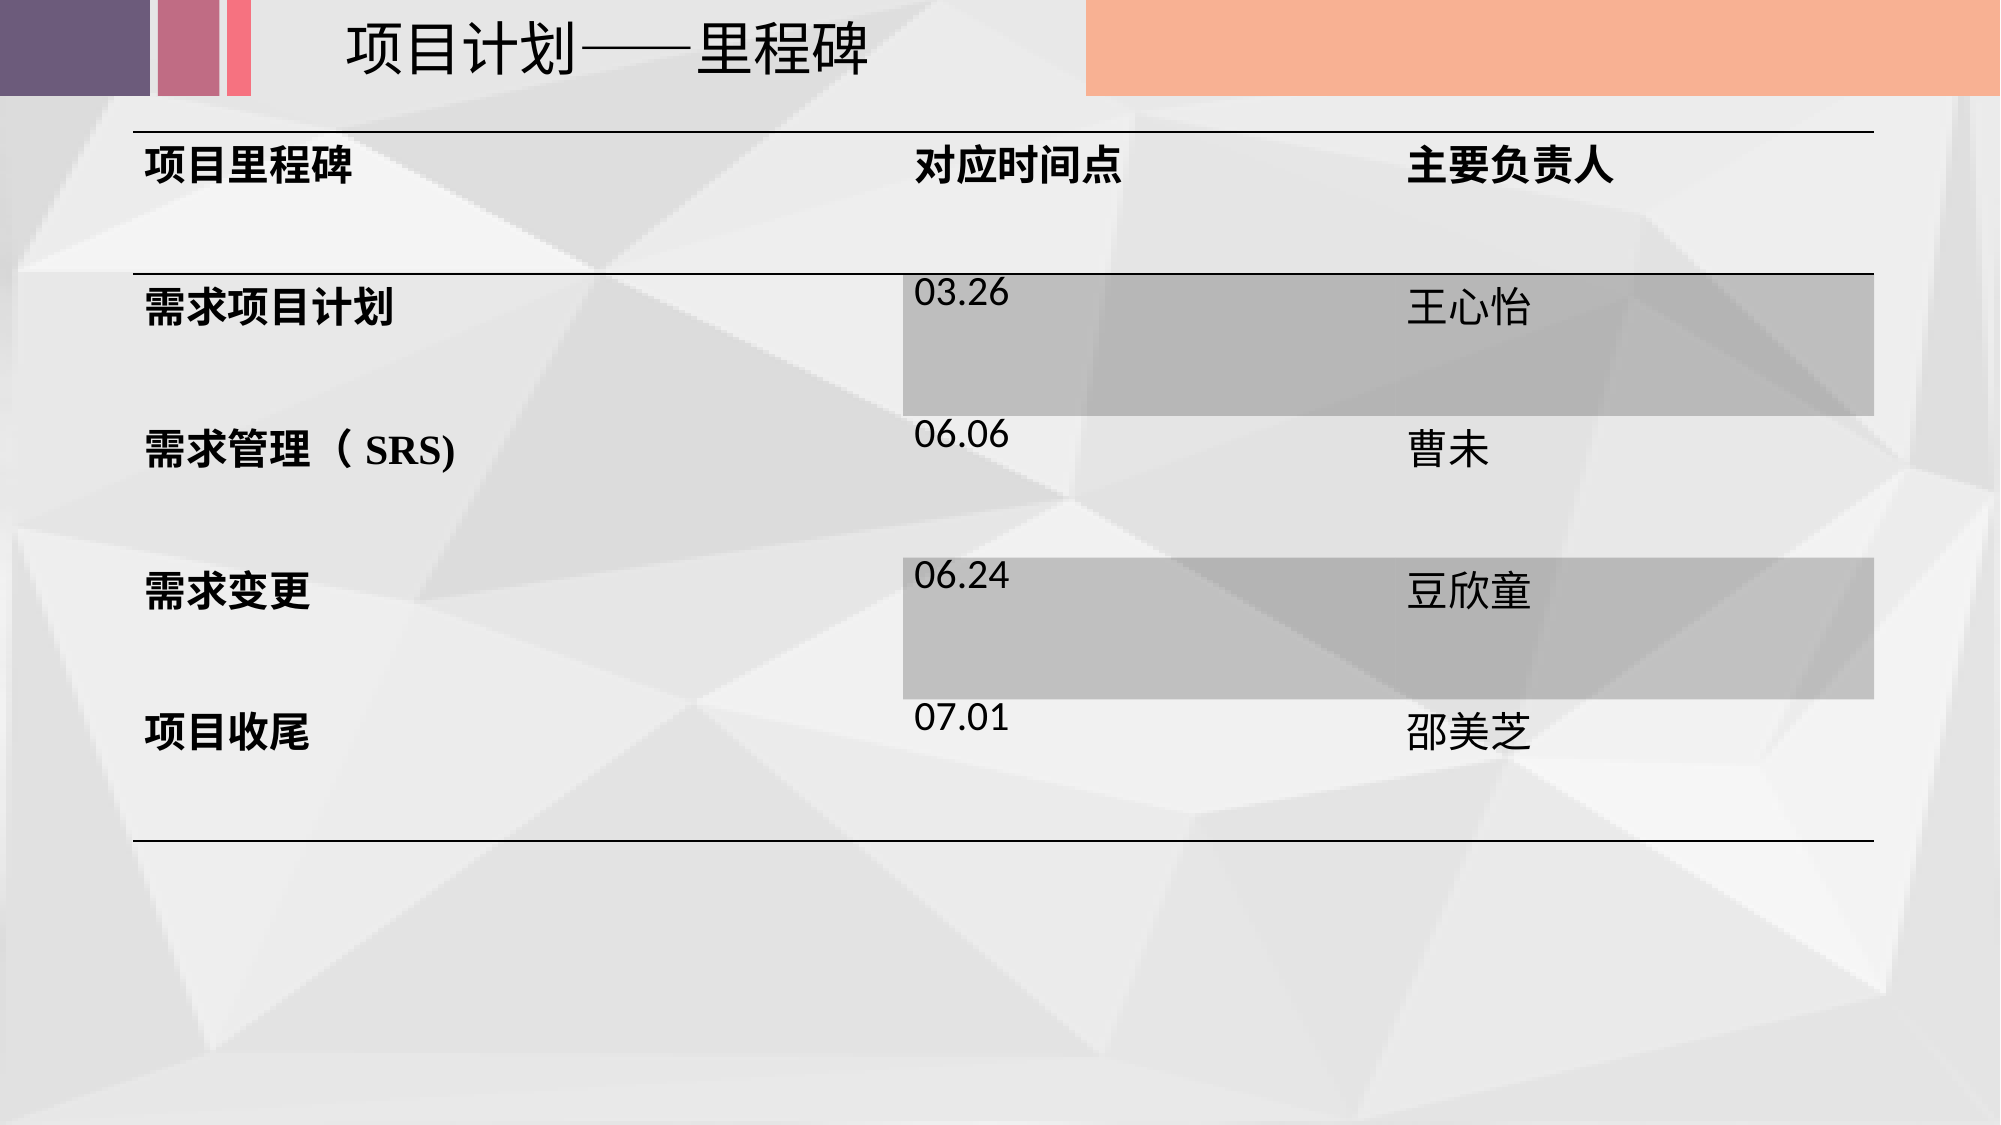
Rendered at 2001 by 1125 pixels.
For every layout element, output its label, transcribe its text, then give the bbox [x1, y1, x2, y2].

table_cell 需求变更 [133, 558, 903, 699]
table_cell 06.24 [903, 558, 1396, 699]
table_header 对应时间点 [903, 133, 1396, 273]
table_cell 需求项目计划 [133, 275, 903, 416]
table_header 主要负责人 [1396, 133, 1874, 273]
table_cell 06.06 [903, 416, 1396, 558]
table_cell 邵美芝 [1396, 699, 1874, 840]
table_cell 豆欣童 [1396, 558, 1874, 699]
table_header 项目里程碑 [133, 133, 903, 273]
table_cell 03.26 [903, 275, 1396, 416]
table_cell 王心怡 [1396, 275, 1874, 416]
text_box [1086, 0, 2000, 96]
table_cell 曹未 [1396, 416, 1874, 558]
text_box 项目计划——里程碑 [330, 5, 885, 90]
table_cell 需求管理（SRS) [133, 416, 903, 558]
picture [0, 0, 2001, 1125]
text_box [0, 0, 150, 96]
text_box [157, 0, 220, 96]
table_cell 项目收尾 [133, 699, 903, 840]
text_box [227, 0, 251, 96]
table_cell 07.01 [903, 699, 1396, 840]
